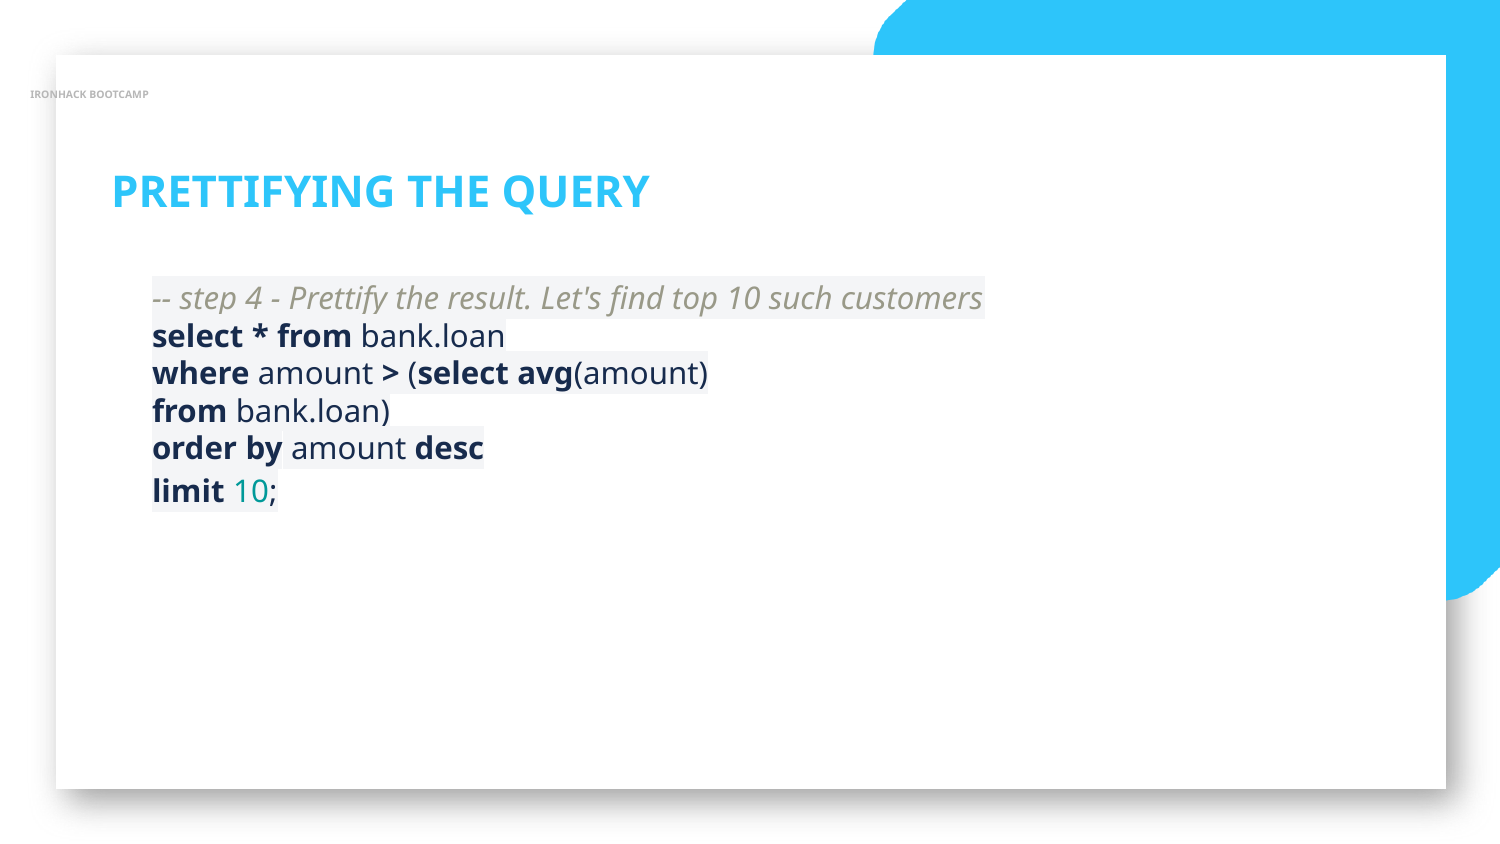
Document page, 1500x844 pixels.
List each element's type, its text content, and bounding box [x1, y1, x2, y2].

text_box IRONHACK BOOTCAMP [15, 71, 354, 108]
picture [0, 0, 1500, 844]
text_box PRETTIFYING THE QUERY [96, 149, 1417, 266]
text_box -- step 4 - Prettify the result. Let's find top 10 such customers select * from bank.loan where amount > (select avg(amount) from bank.loan) order by amount desc limit 10; [137, 263, 1282, 730]
